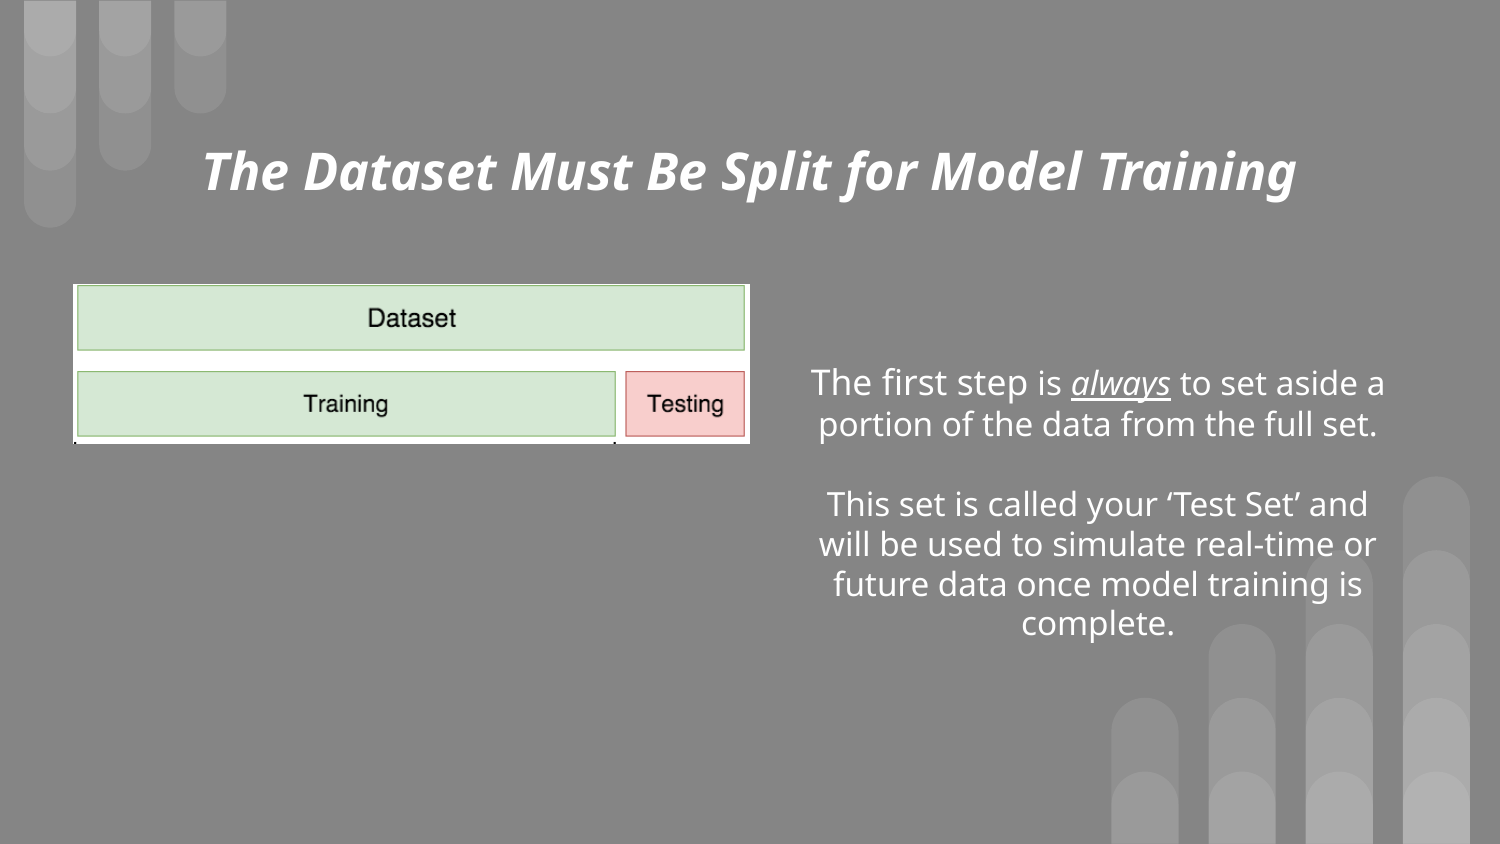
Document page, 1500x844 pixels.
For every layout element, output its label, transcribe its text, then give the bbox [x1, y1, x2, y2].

title The Dataset Must Be Split for Model Training [171, 131, 1329, 209]
picture [72, 284, 751, 444]
text_box The first step is always to set aside a portion of the data from the full set. This set is called your ‘Test Set’ and will be used to simulate real-time or future data once model training is complete. [786, 345, 1411, 665]
